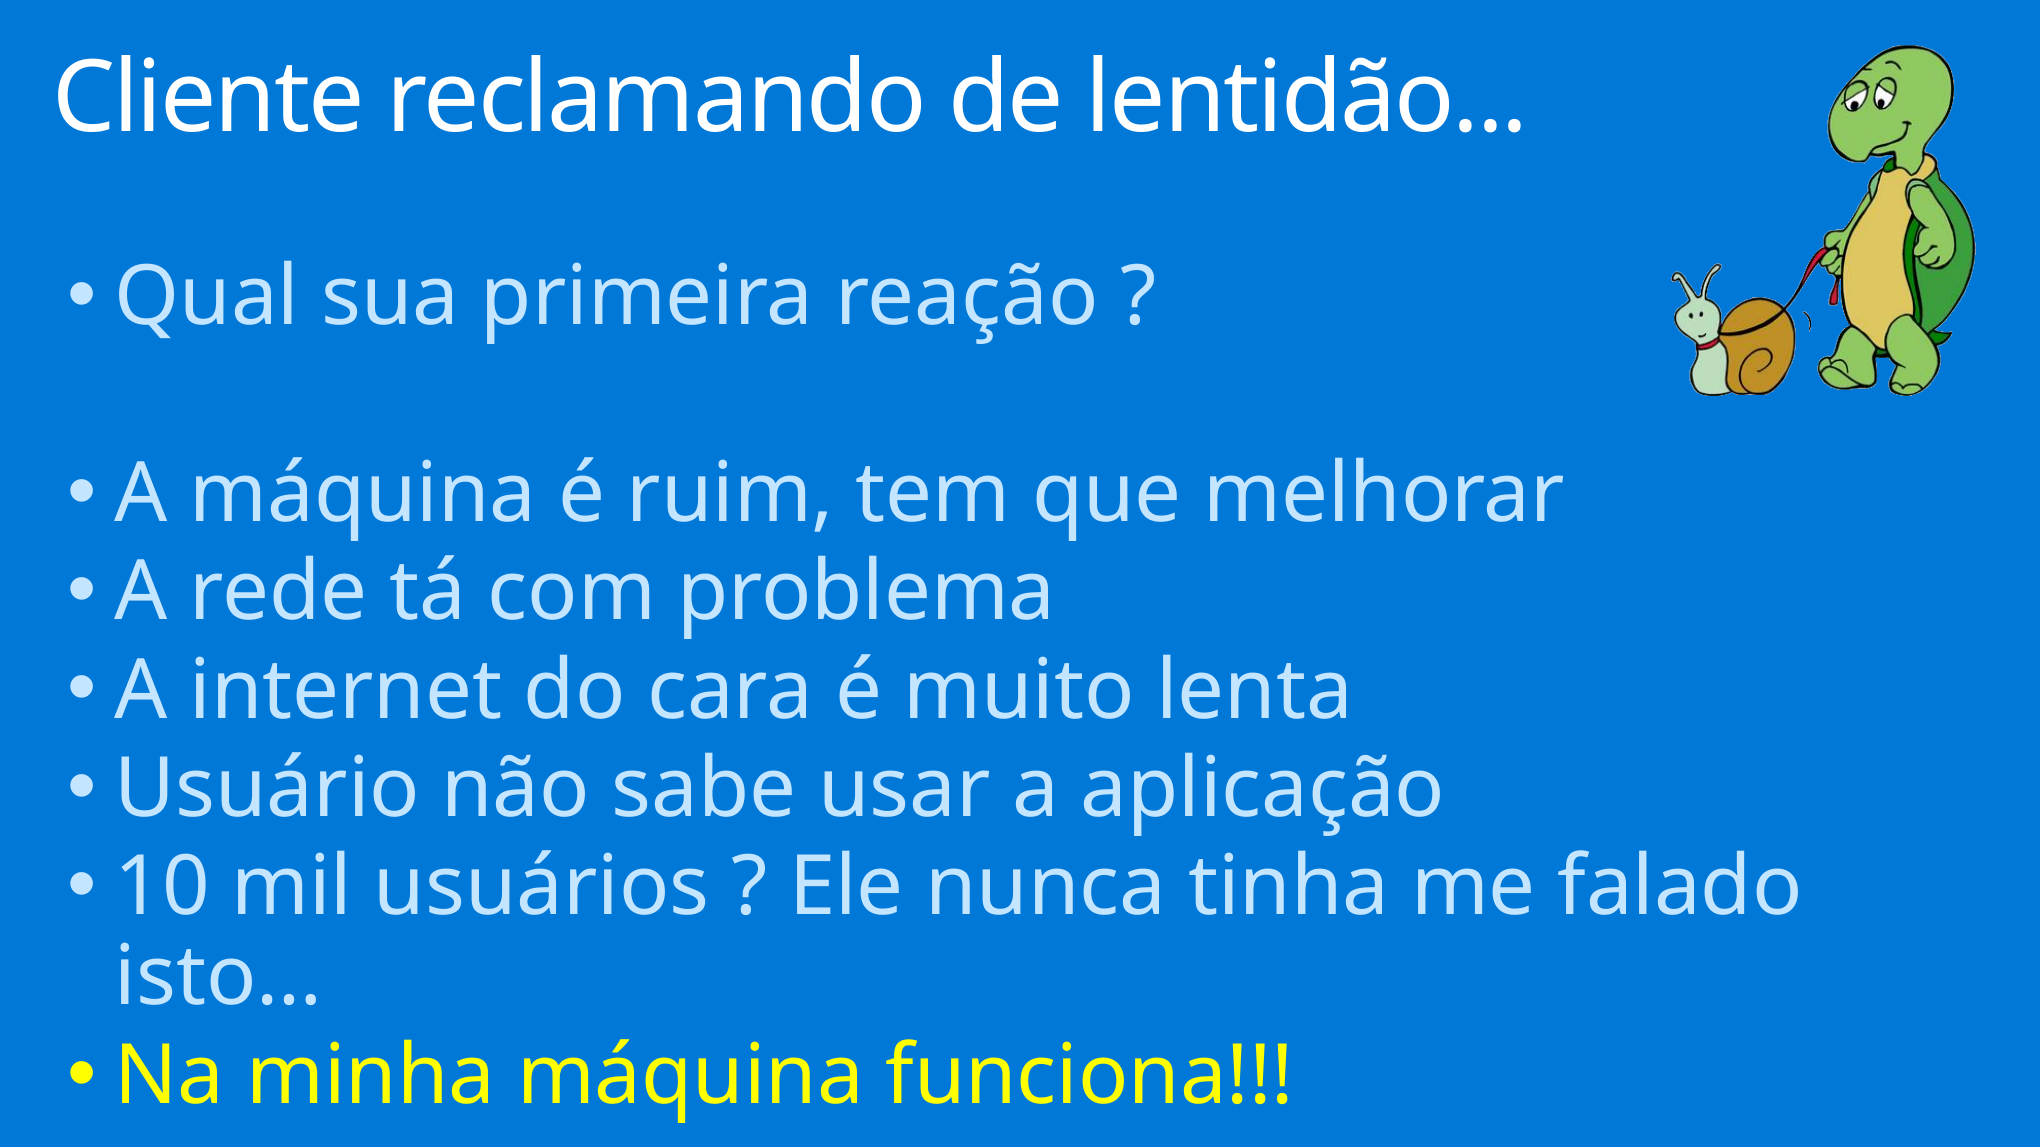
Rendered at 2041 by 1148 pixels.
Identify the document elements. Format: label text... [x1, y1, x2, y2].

text_box Cliente reclamando de lentidão... [37, 37, 1669, 143]
text_box Visit Qual sua primeira reação ? A máquina é ruim, tem que melhorar A rede tá com problema A internet do cara é muito lenta Usuário não sabe usar a aplicação 10 mil usuários ? Ele nunca tinha me falado isto… Na minha máquina funciona!!! [52, 191, 1963, 1033]
picture [1669, 37, 1984, 398]
